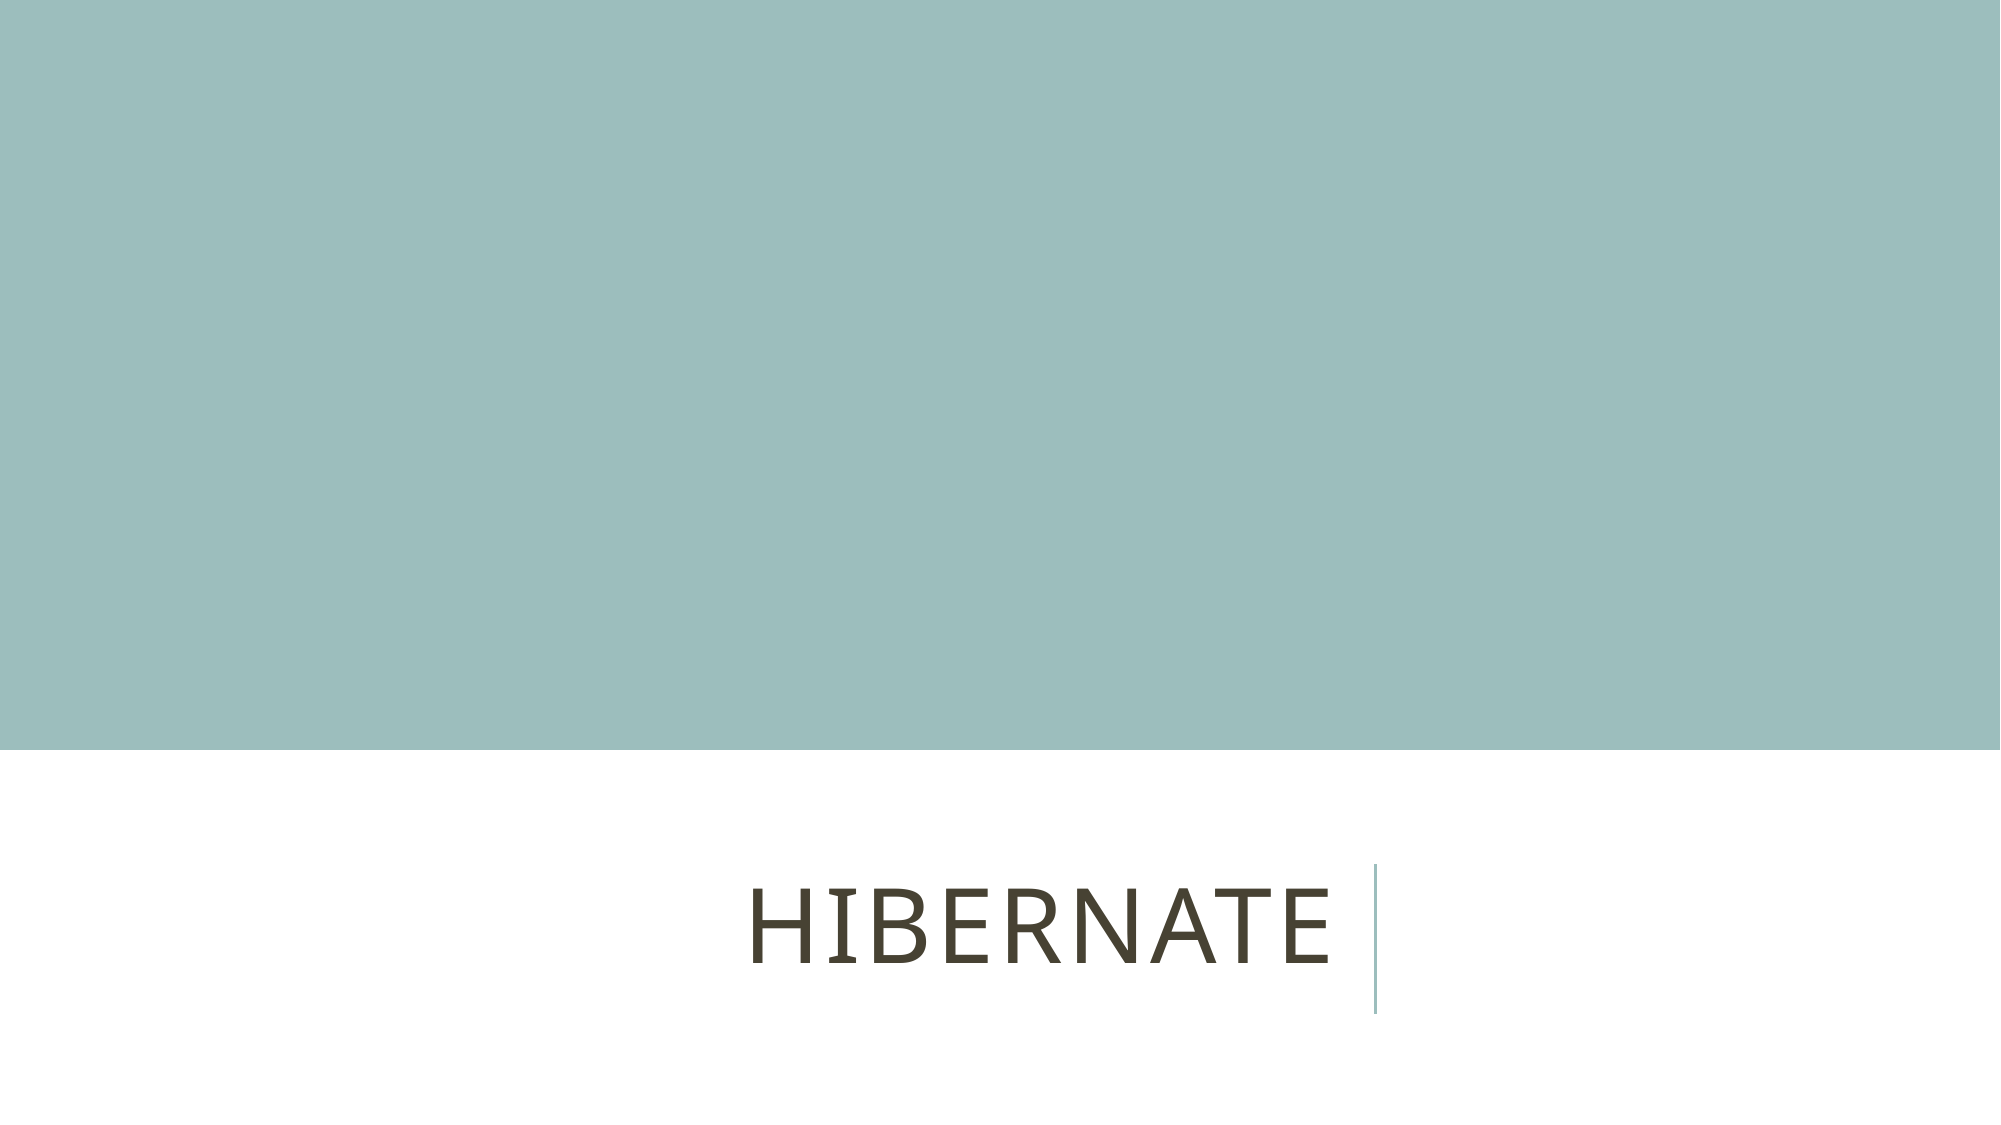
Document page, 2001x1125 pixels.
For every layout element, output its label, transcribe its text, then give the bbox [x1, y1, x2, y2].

title Hibernate [75, 813, 1350, 1054]
